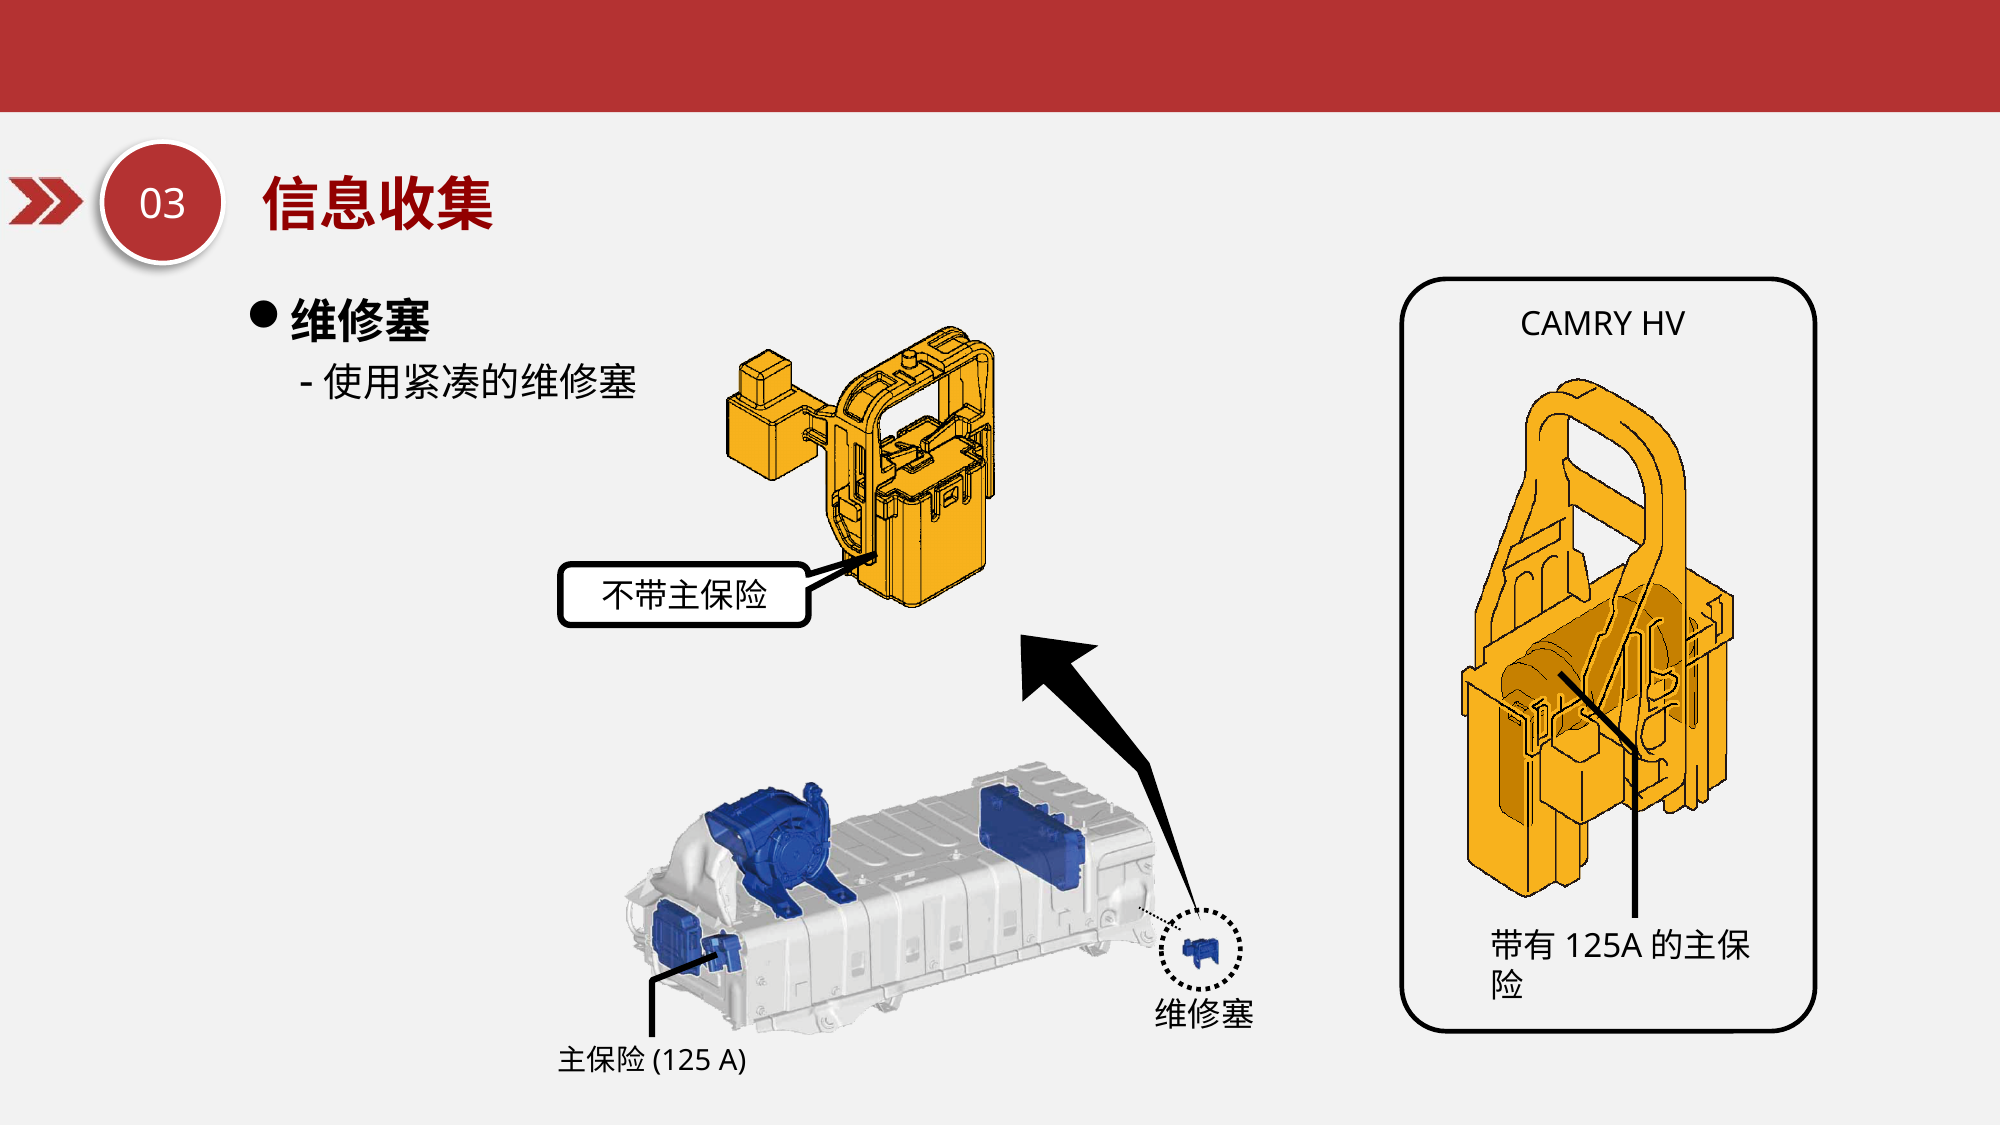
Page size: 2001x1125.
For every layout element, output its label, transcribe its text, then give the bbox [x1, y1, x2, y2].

text_box 维修塞 [1131, 987, 1279, 1040]
picture [624, 761, 1219, 1035]
picture [1458, 375, 1736, 900]
text_box [1219, 914, 1241, 985]
text_box [1020, 634, 1148, 761]
text_box 不带主保险 [560, 564, 809, 625]
picture [726, 326, 995, 608]
text_box [1401, 278, 1816, 1032]
list 维修塞 -使用紧凑的维修塞 [231, 290, 682, 416]
text_box 主保险(125 A) [510, 1034, 794, 1082]
text_box 信息收集 [246, 159, 510, 245]
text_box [1139, 907, 1181, 930]
picture [0, 169, 88, 240]
text_box [0, 0, 2000, 113]
text_box 03 [100, 140, 225, 265]
text_box [1629, 900, 1635, 918]
